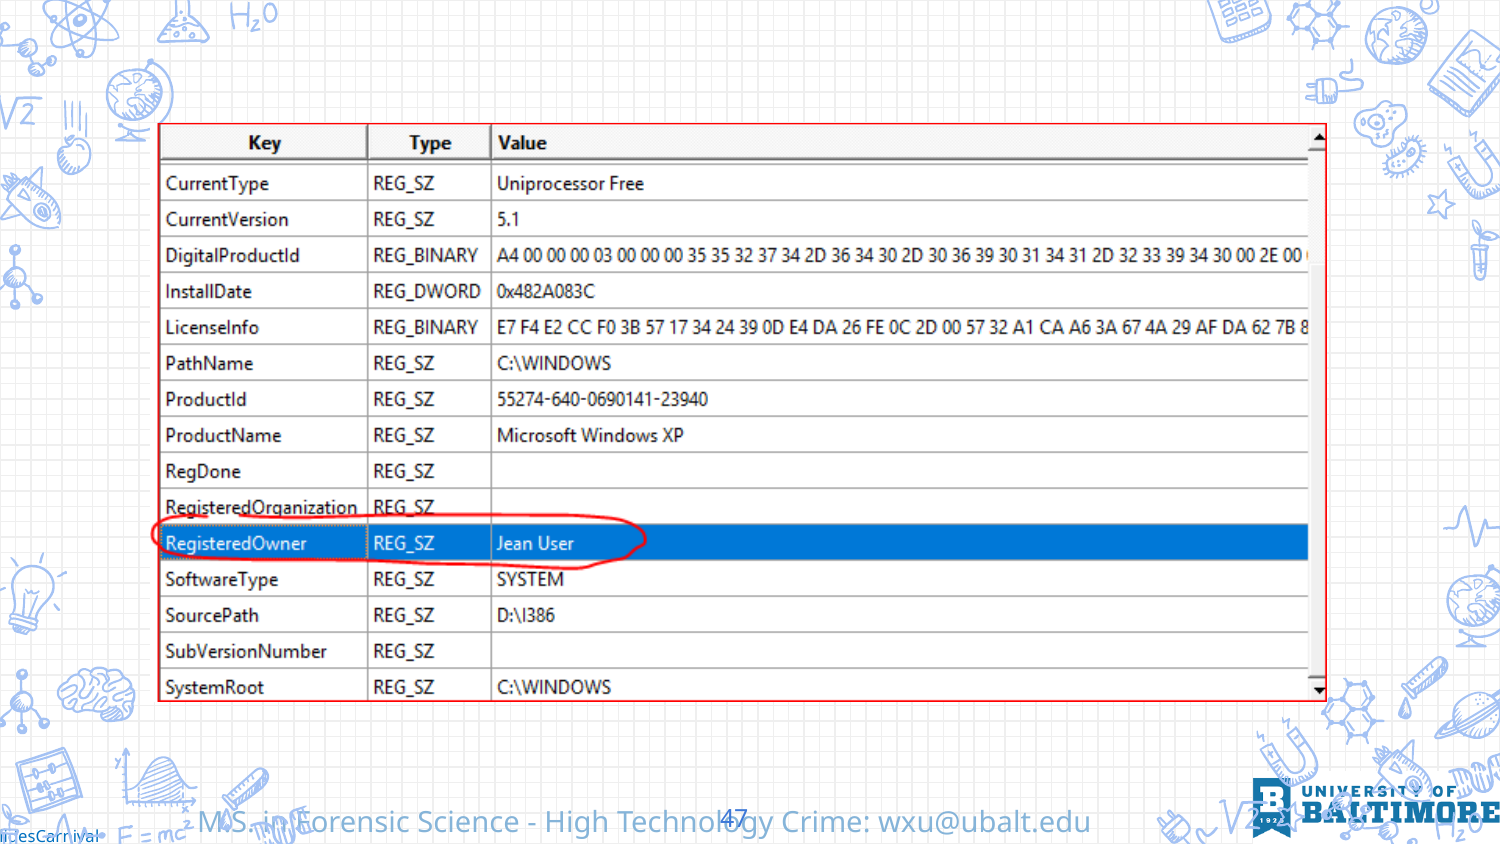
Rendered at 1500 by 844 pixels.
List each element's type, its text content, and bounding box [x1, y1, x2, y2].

picture [1342, 796, 1349, 806]
picture [1479, 779, 1483, 790]
picture [1354, 819, 1361, 827]
picture [1388, 823, 1396, 835]
picture [1381, 771, 1421, 792]
slide_number 47 [705, 796, 795, 844]
picture [149, 123, 1327, 702]
picture [1471, 771, 1479, 786]
picture [1481, 771, 1489, 788]
picture [1375, 780, 1390, 791]
picture [1253, 771, 1500, 844]
picture [1408, 786, 1417, 792]
picture [1405, 773, 1430, 800]
picture [1283, 771, 1308, 783]
